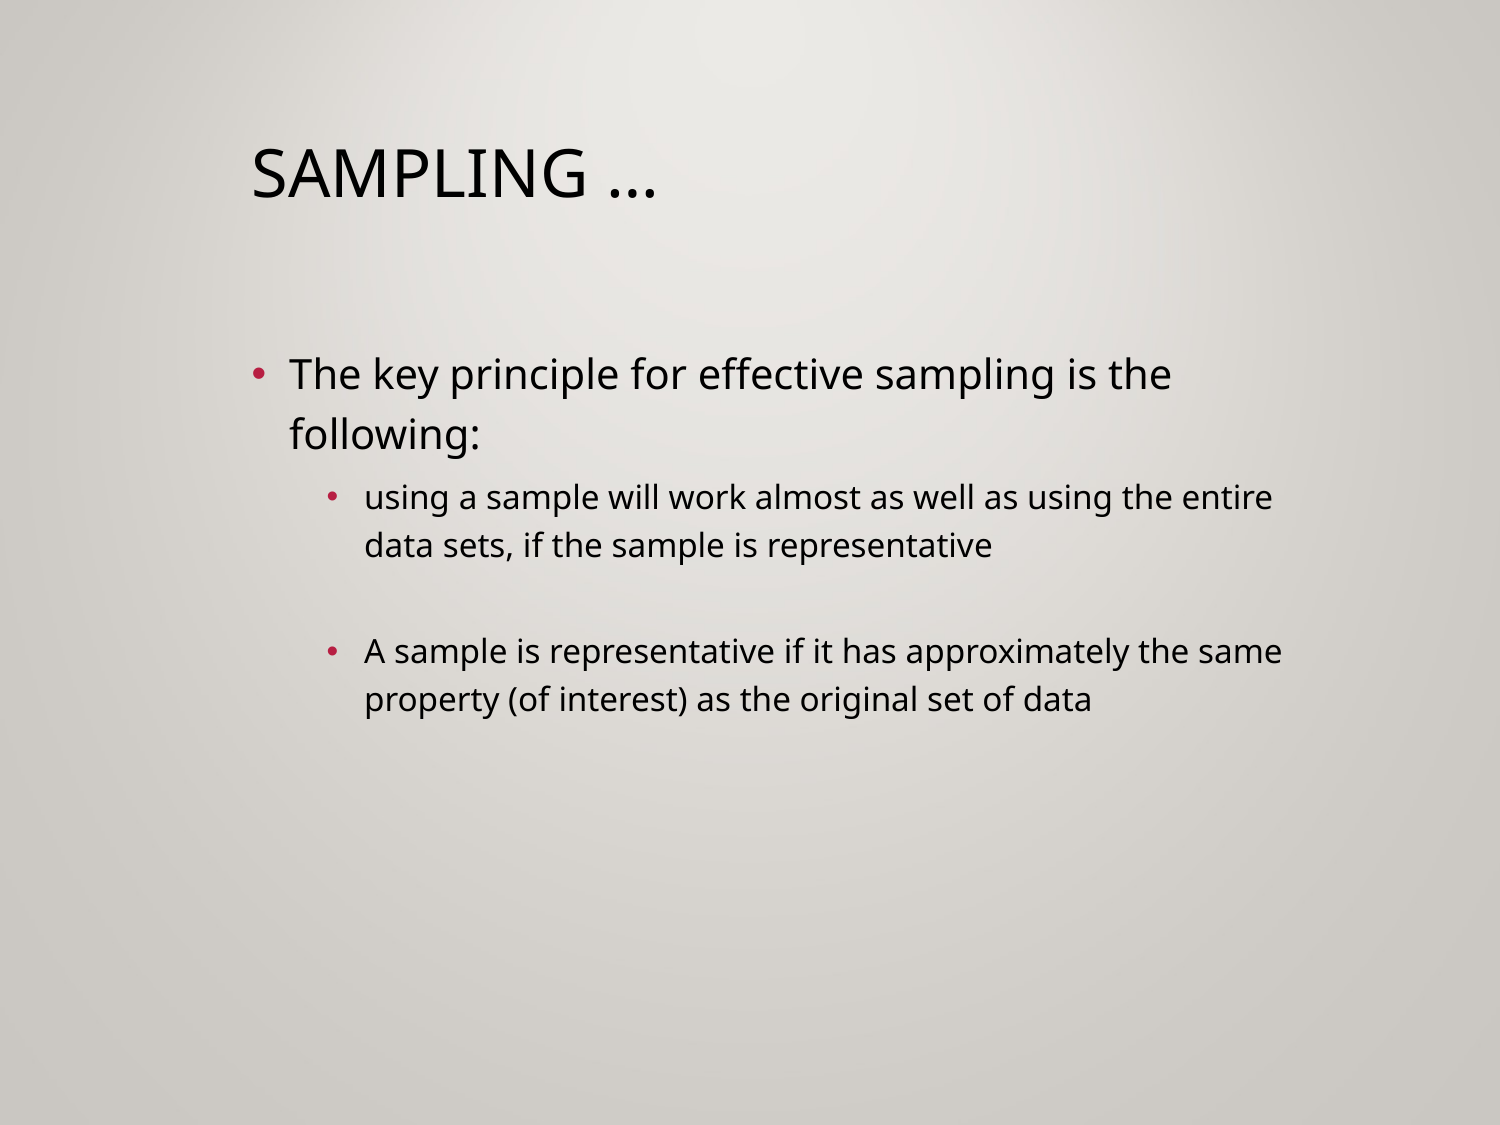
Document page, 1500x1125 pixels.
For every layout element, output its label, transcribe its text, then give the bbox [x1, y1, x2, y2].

title SAMPLING … [236, 132, 1315, 305]
list The key principle for effective sampling is the following: using a sample will work almost as well as using the entire data sets, if the sample is representative A sample is representative if it has approximately the same property (of interest) as the original set of data [236, 330, 1315, 897]
picture [0, 0, 1500, 1125]
